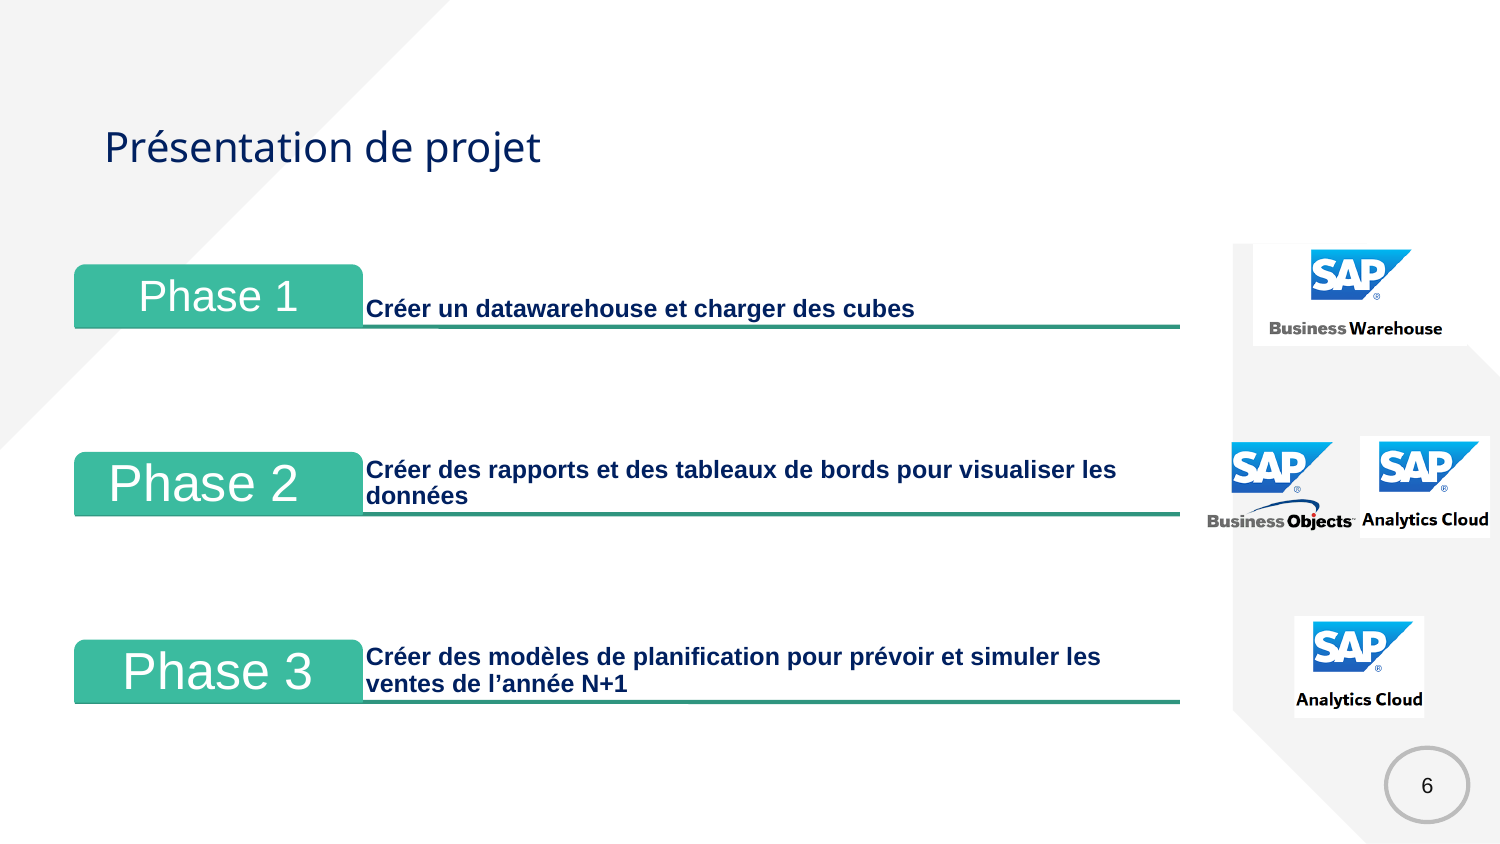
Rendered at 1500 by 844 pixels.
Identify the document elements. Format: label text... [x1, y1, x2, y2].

picture [1294, 616, 1425, 718]
text_box Présentation de projet [89, 113, 557, 179]
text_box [74, 264, 1181, 826]
text_box 6 [1383, 745, 1471, 825]
picture [1199, 436, 1491, 538]
picture [1253, 243, 1467, 346]
